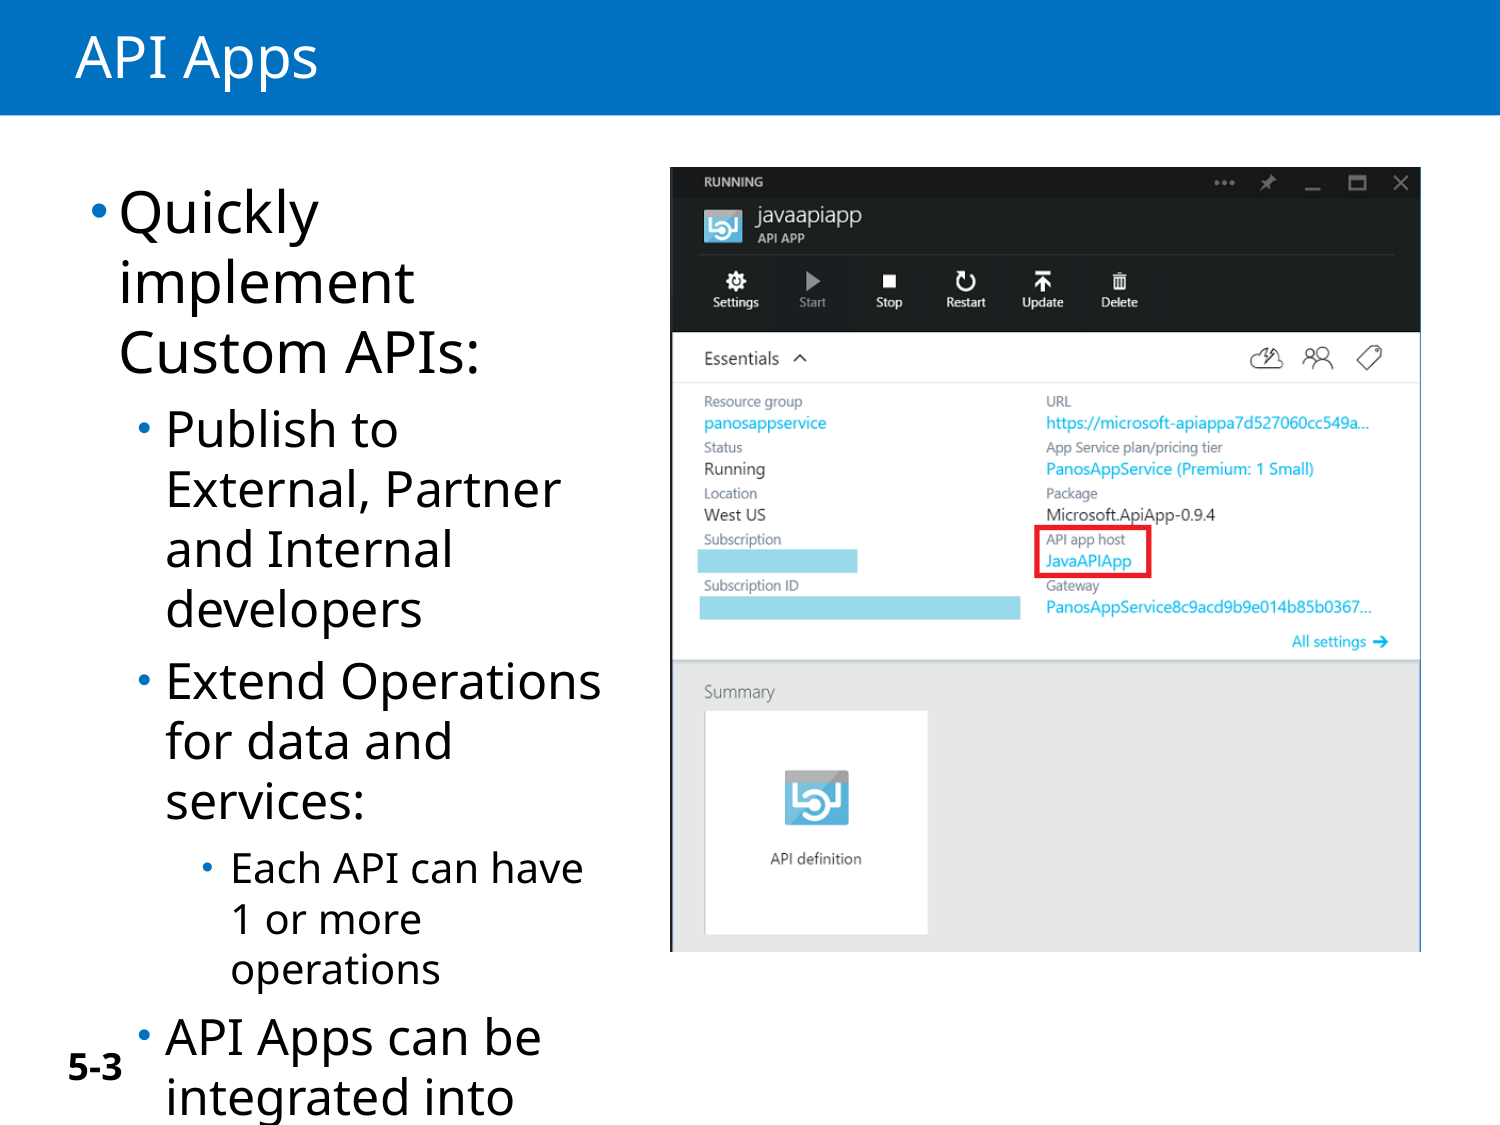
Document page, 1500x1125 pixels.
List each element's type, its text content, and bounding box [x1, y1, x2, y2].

text_box 5-3 [52, 1035, 138, 1095]
title API Apps [75, 0, 1351, 122]
picture [669, 167, 1421, 952]
text_box Quickly implement Custom APIs: Publish to External, Partner and Internal developers Extend Operations for data and services: Each API can have 1 or more operations API Apps can be integrated into Logic App workflows [75, 167, 631, 1012]
